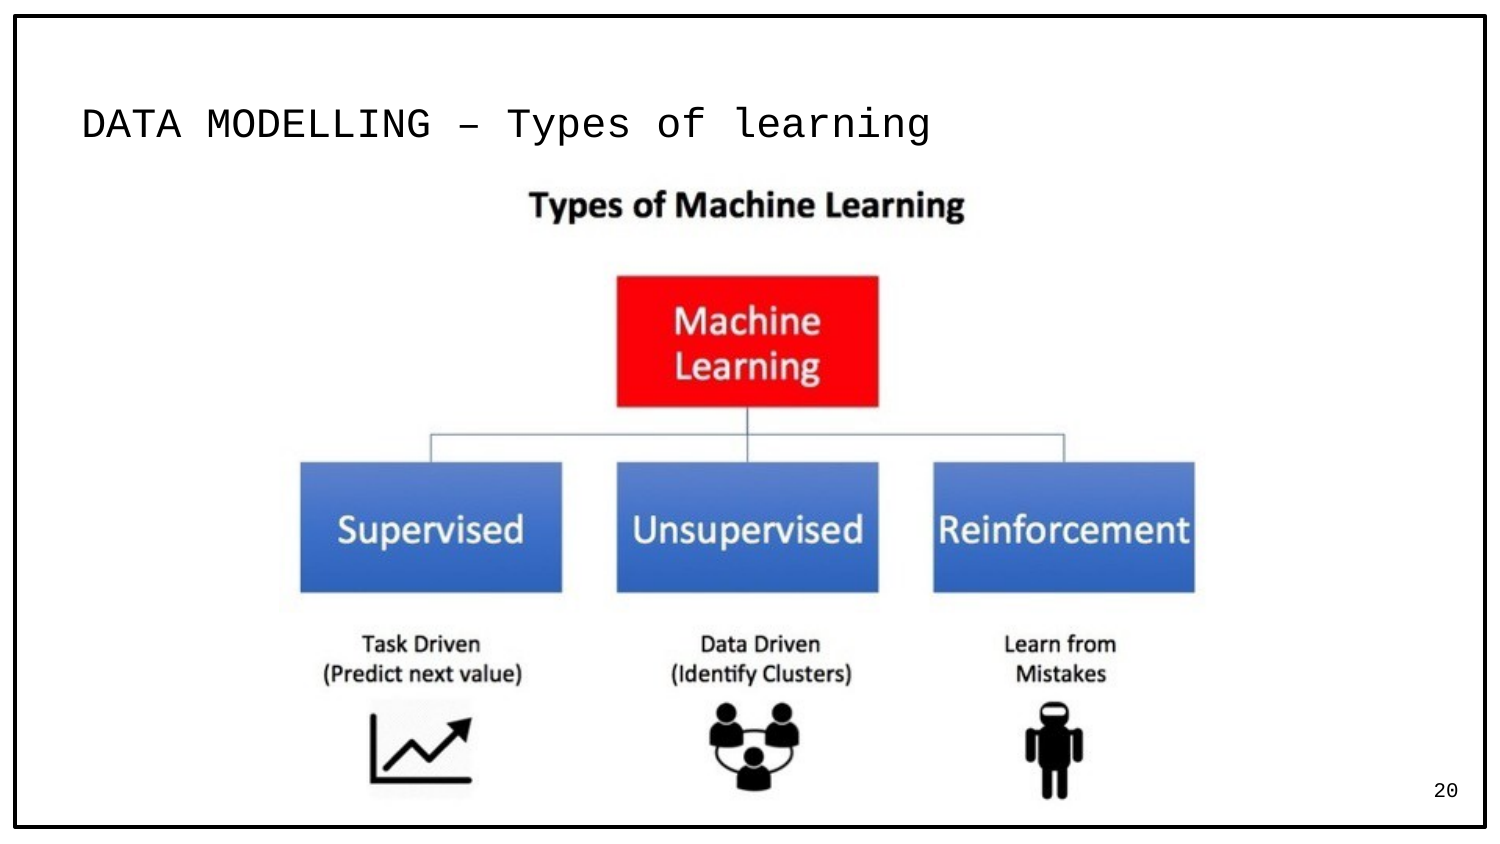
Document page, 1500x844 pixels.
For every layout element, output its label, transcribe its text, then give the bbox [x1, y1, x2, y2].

title DATA MODELLING – Types of learning [66, 81, 1417, 149]
picture [0, 0, 1500, 844]
slide_number 20 [1398, 761, 1474, 810]
